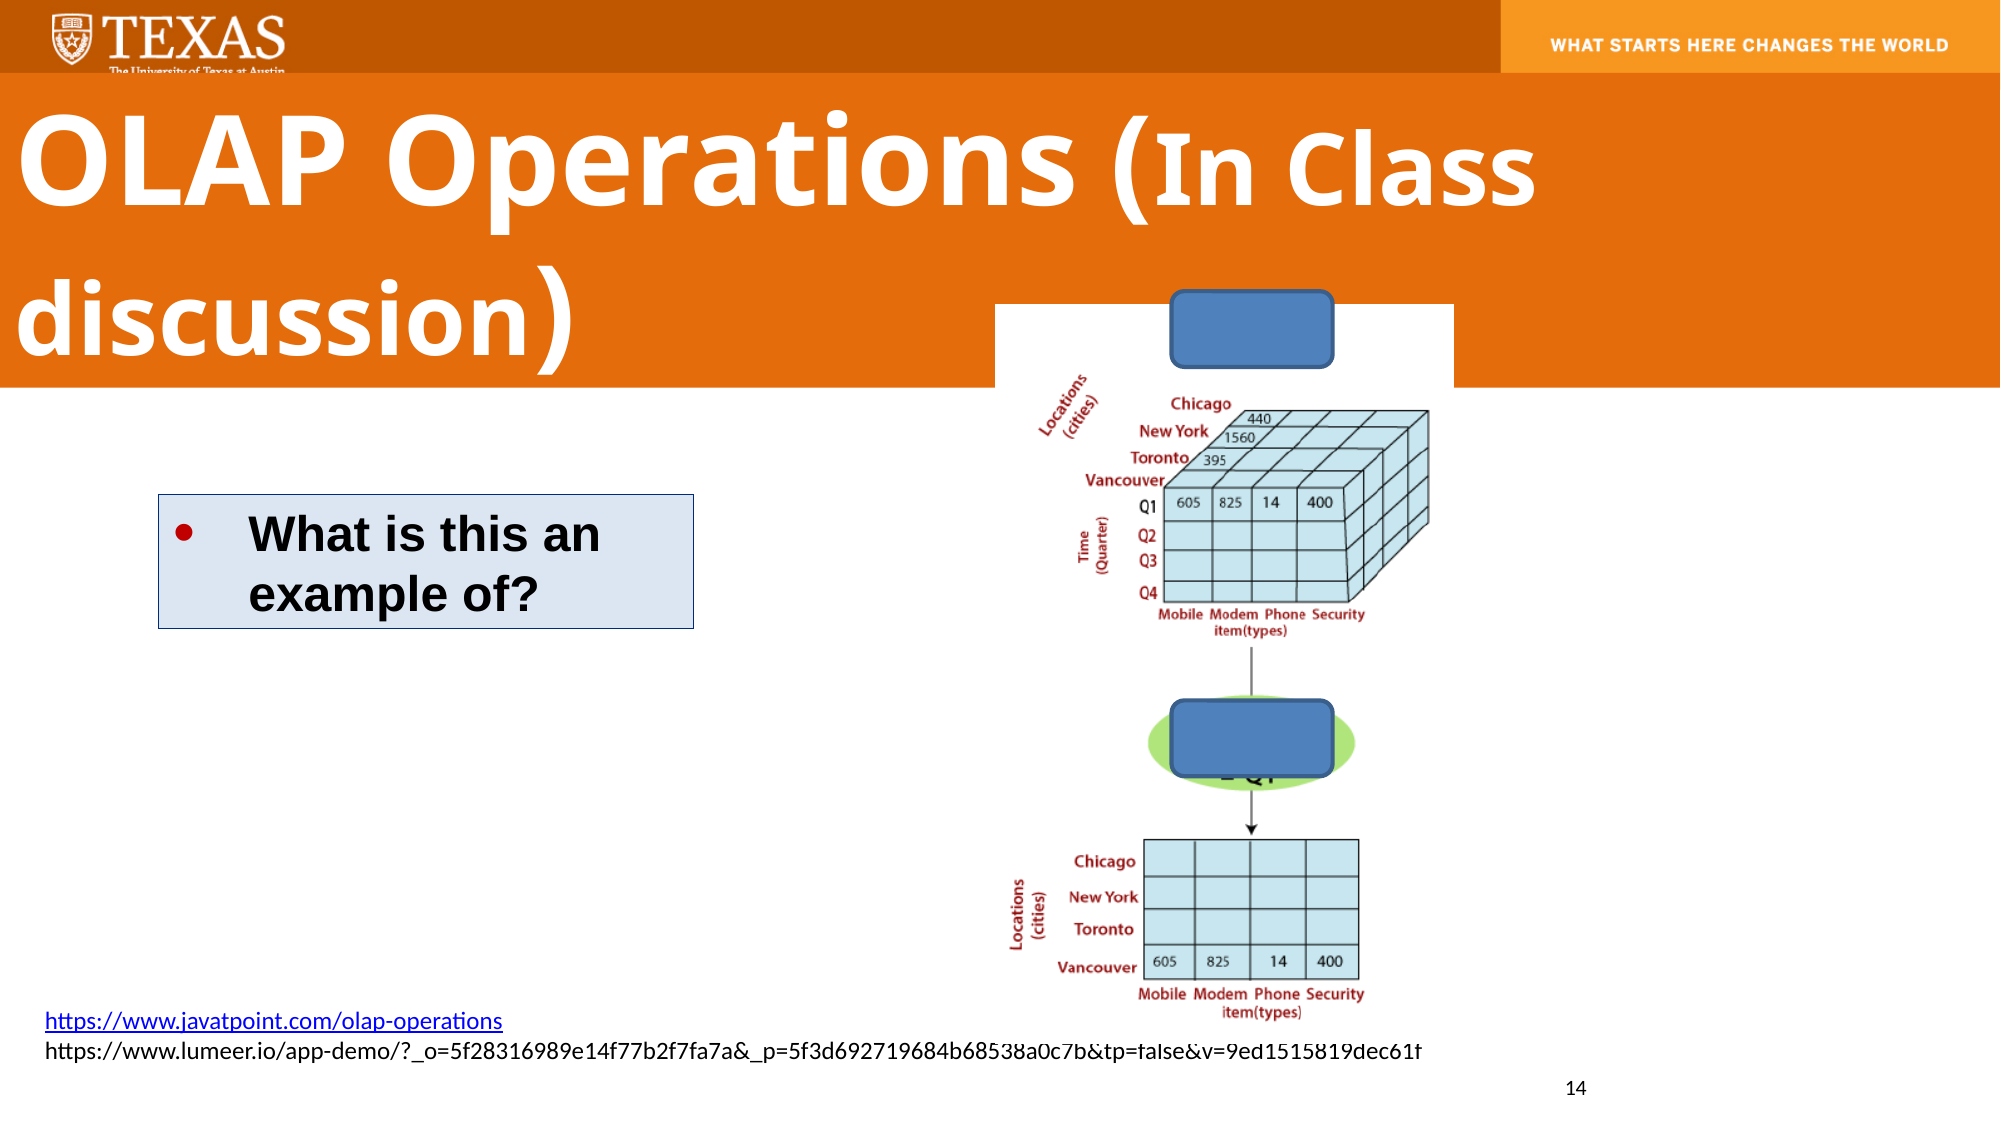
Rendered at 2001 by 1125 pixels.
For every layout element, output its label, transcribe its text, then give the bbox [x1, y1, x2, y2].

slide_number 14 [1550, 1066, 2000, 1125]
text_box What is this an example of? [158, 494, 694, 629]
picture [0, 0, 2001, 1125]
text_box https://www.javatpoint.com/olap-operations https://www.lumeer.io/app-demo/?_o=5f28316989e14f77b2f7fa7a&_p=5f3d692719684b68538a0c7b&tp=false&v=9ed1515819dec61f [29, 997, 1592, 1073]
text_box OLAP Operations (In Class discussion) [0, 72, 2000, 388]
text_box [1169, 289, 1335, 302]
